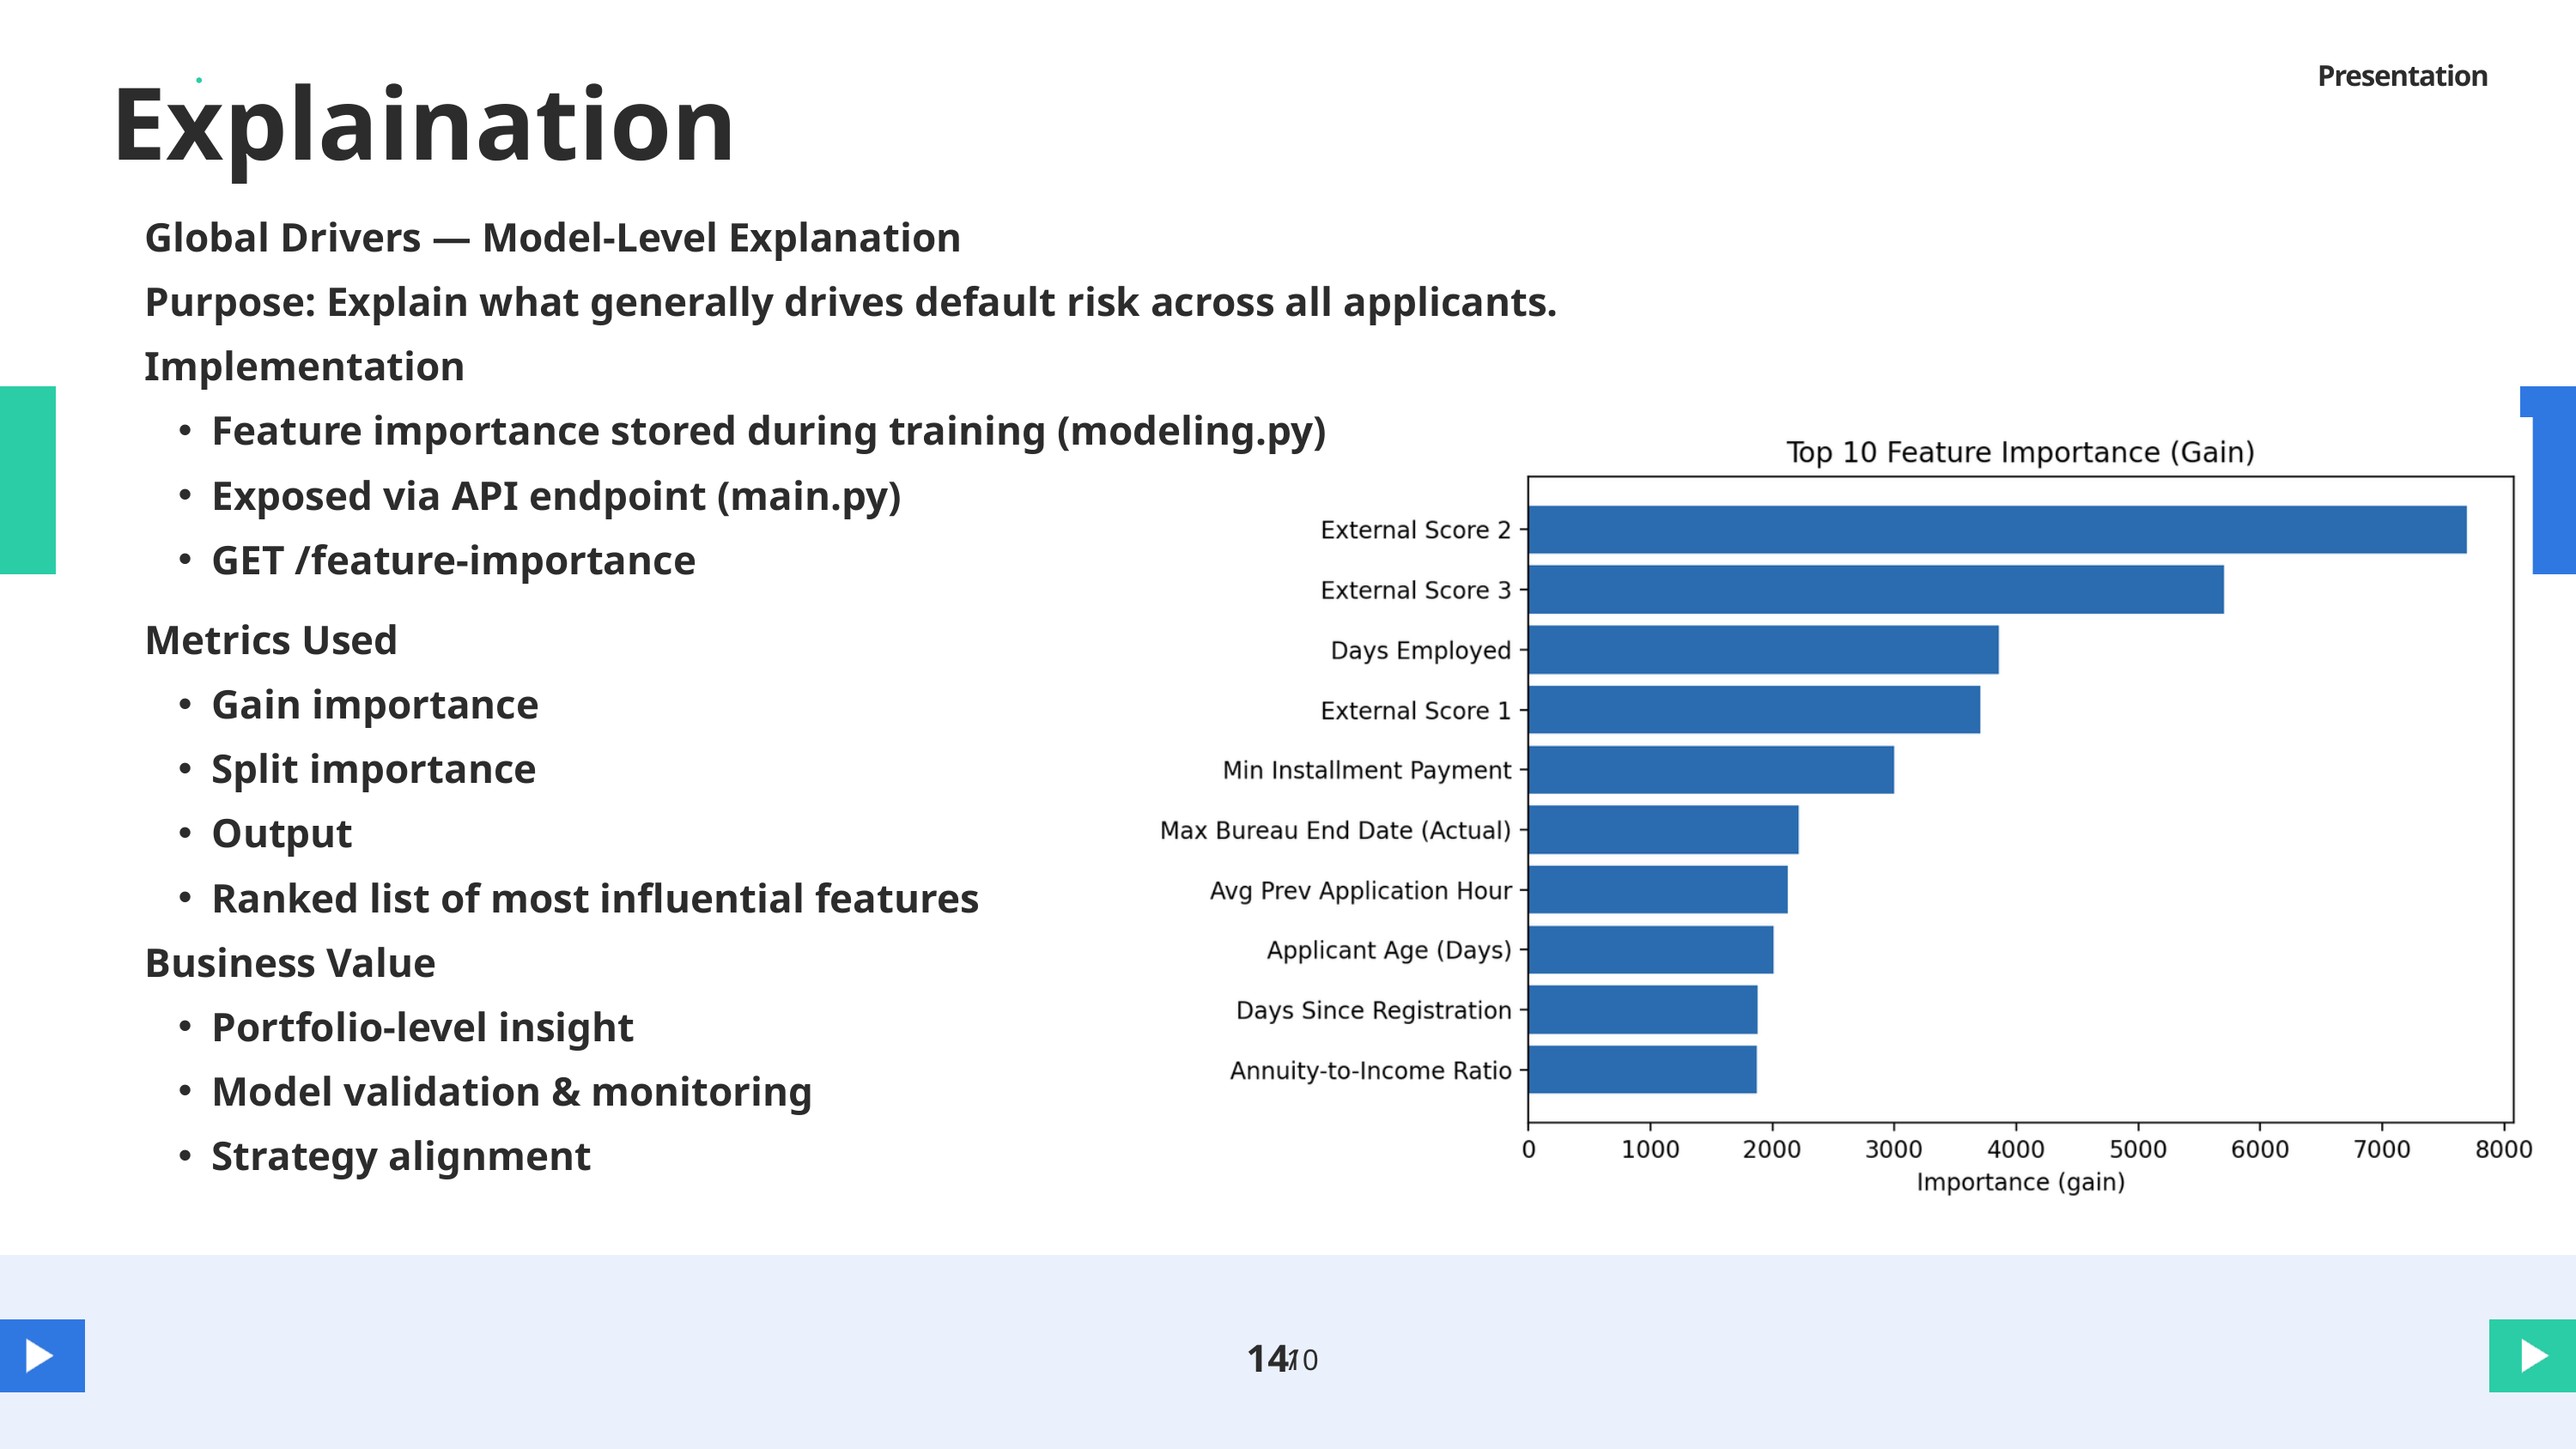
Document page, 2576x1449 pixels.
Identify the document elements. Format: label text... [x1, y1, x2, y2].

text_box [196, 76, 203, 84]
text_box Global Drivers — Model-Level Explanation Purpose: Explain what generally drives default risk across all applicants. Implementation Feature importance stored during training (modeling.py) Exposed via API endpoint (main.py) GET /feature-importance [144, 195, 1573, 583]
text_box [2519, 385, 2576, 574]
text_box Presentation [2269, 52, 2490, 93]
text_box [2488, 1319, 2576, 1393]
text_box Metrics Used Gain importance Split importance Output Ranked list of most influential features Business Value Portfolio-level insight Model validation & monitoring Strategy alignment [144, 597, 985, 1179]
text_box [0, 385, 57, 574]
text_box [0, 1254, 2576, 1449]
text_box [1146, 417, 2533, 1221]
text_box Explaination [110, 39, 1498, 181]
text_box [0, 1319, 86, 1393]
